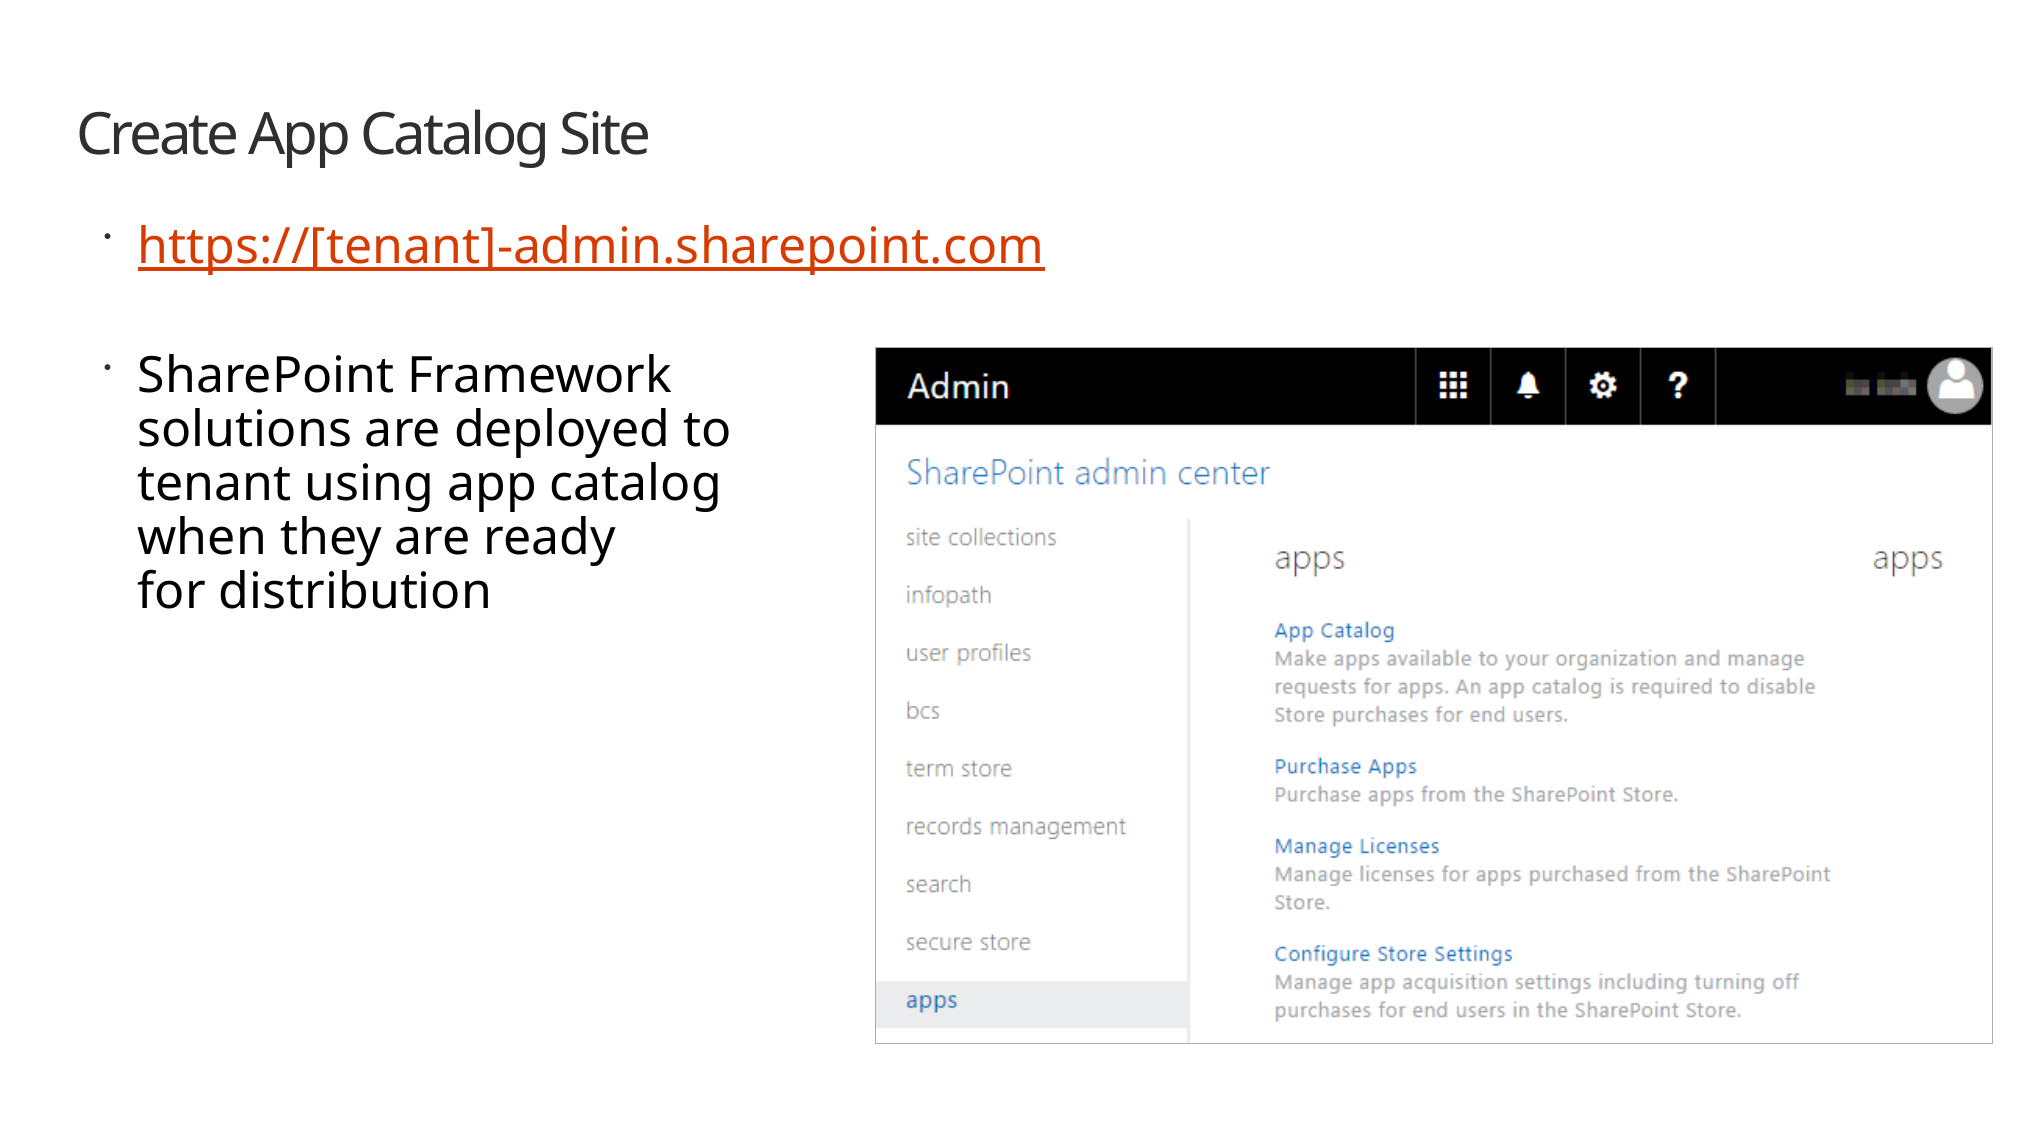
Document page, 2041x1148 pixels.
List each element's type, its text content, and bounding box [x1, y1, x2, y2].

title Create App Catalog Site [76, 103, 1975, 172]
picture [874, 347, 1993, 1044]
list https://[tenant]-admin.sharepoint.com SharePoint Framework solutions are deployed to tenant using app catalog when they are ready for distribution [76, 198, 1975, 456]
